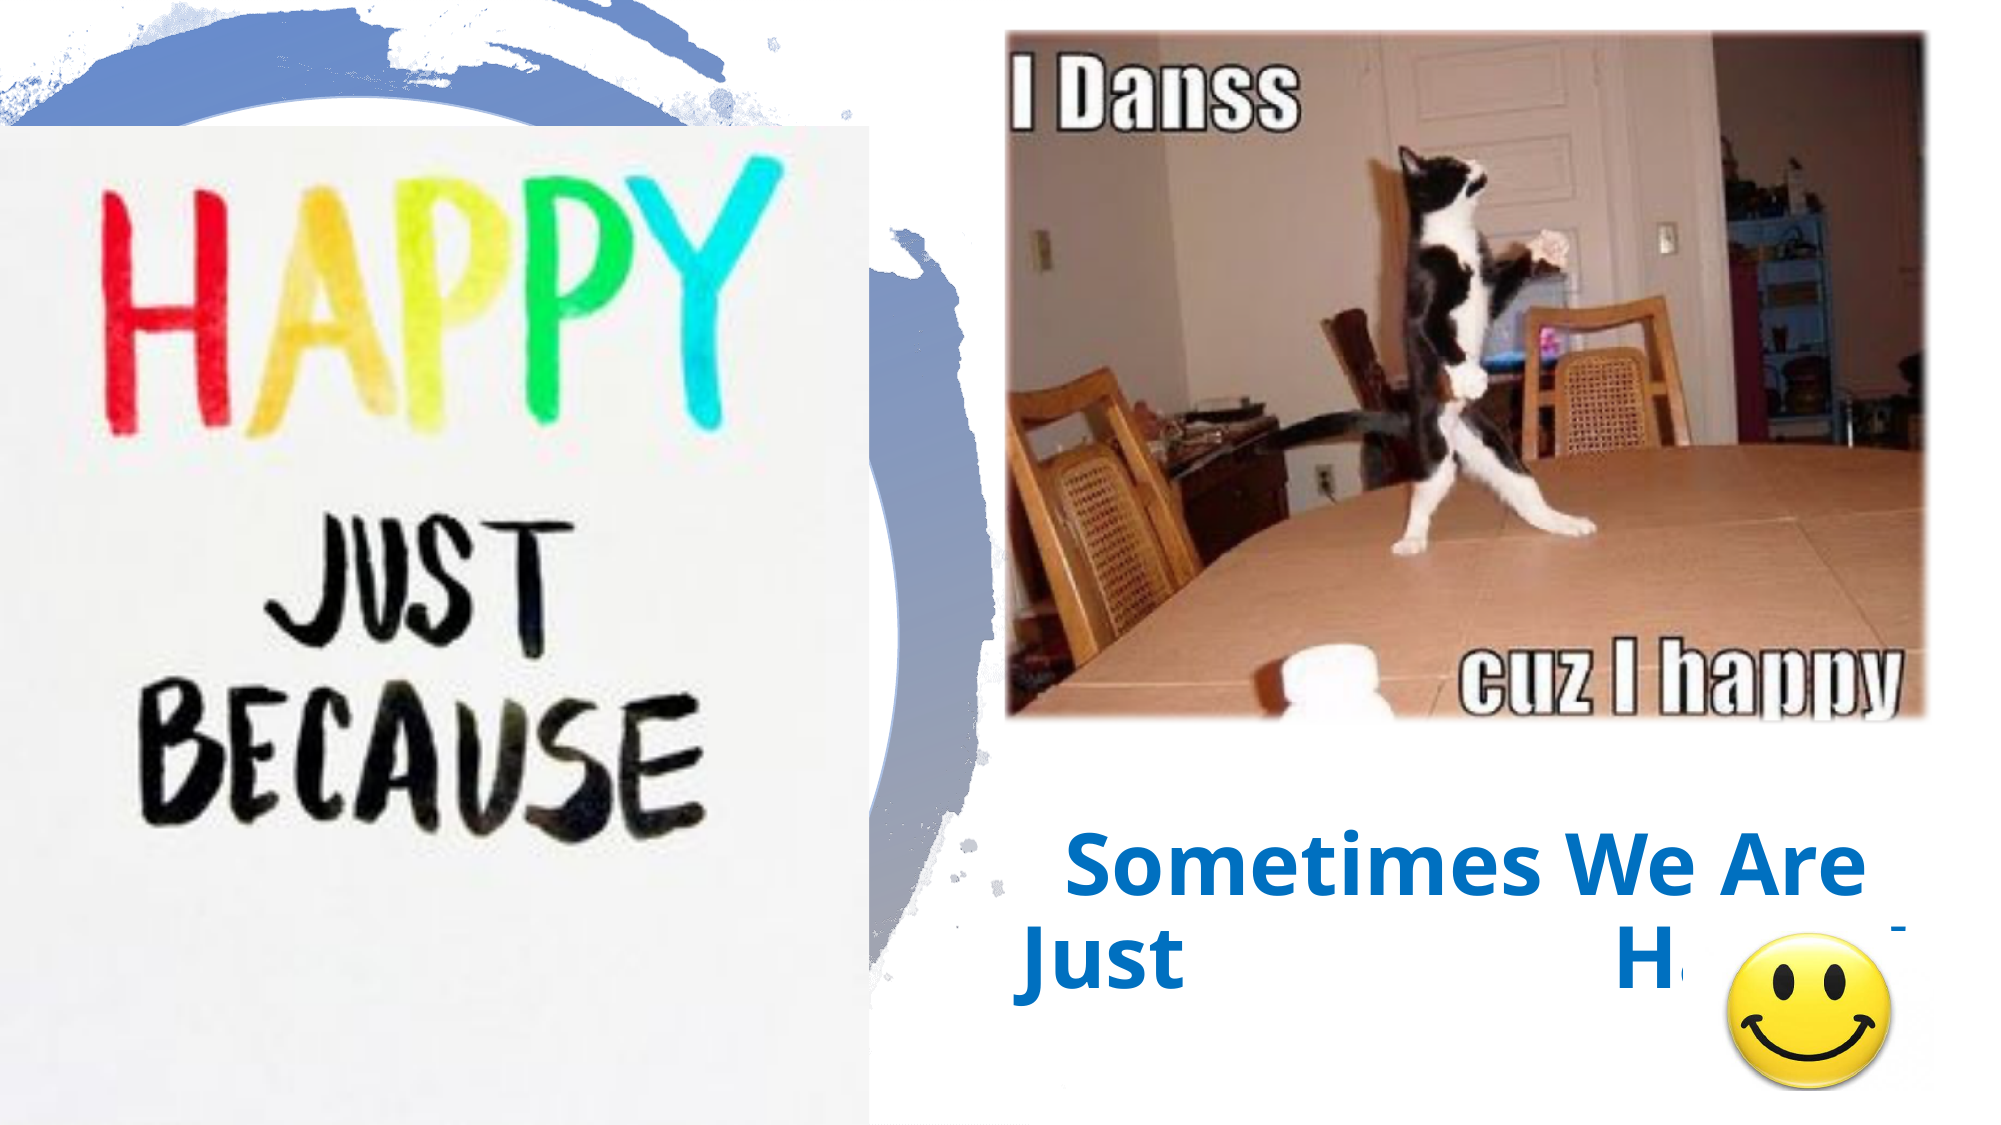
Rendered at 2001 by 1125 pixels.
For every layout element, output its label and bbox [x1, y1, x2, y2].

picture [0, 0, 2000, 1125]
list [0, 126, 870, 1125]
